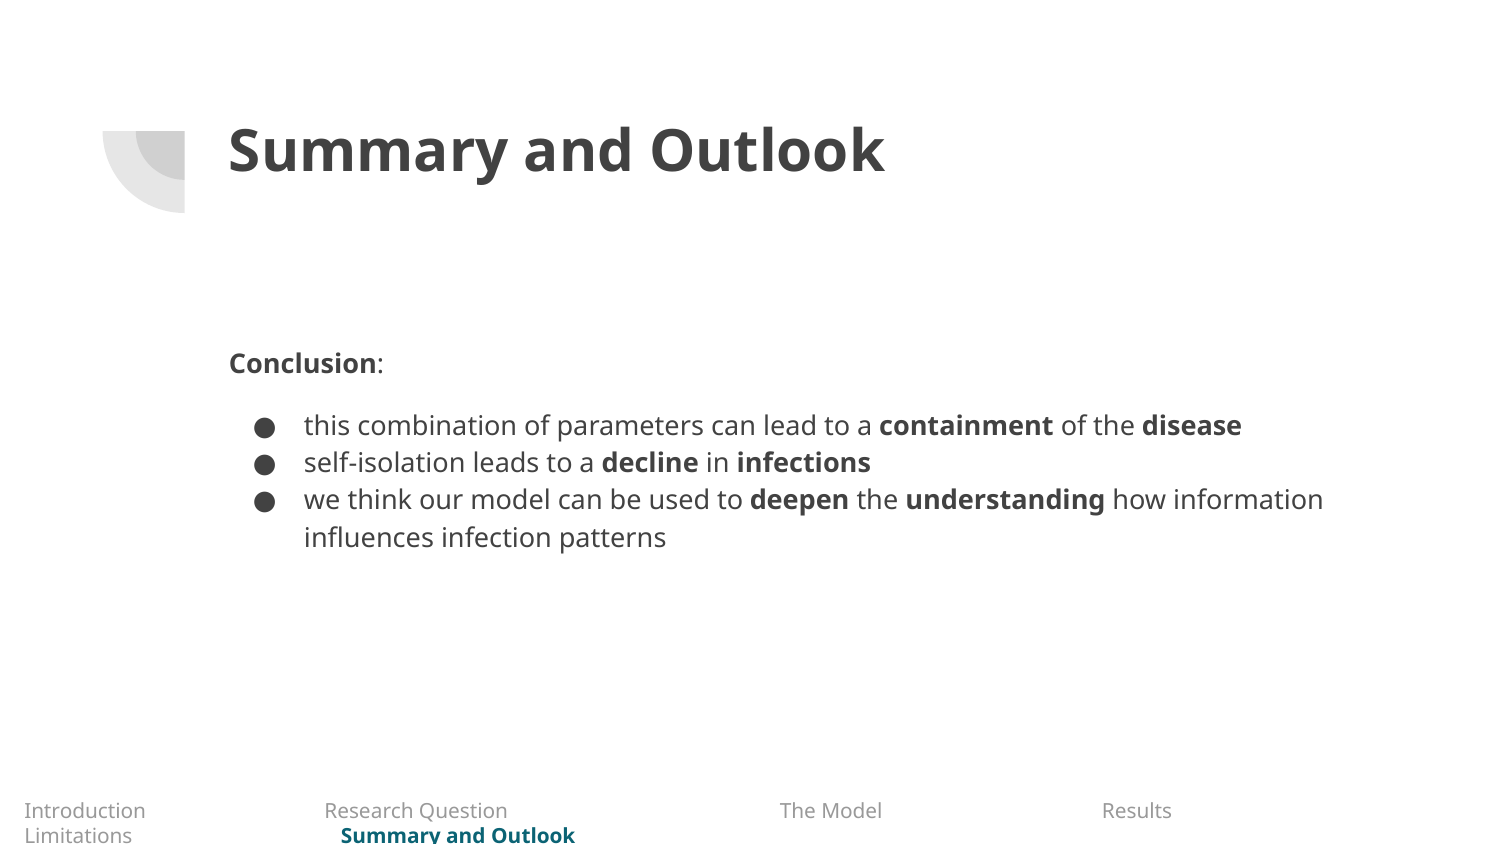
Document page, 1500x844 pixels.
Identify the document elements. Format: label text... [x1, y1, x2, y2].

title Summary and Outlook [213, 98, 1368, 263]
list Conclusion: this combination of parameters can lead to a containment of the disease self-isolation leads to a decline in infections we think our model can be used to deepen the understanding how information influences infection patterns [213, 326, 1368, 744]
text_box Introduction Research Question The Model Results Limitations Summary and Outlook [9, 782, 1490, 844]
